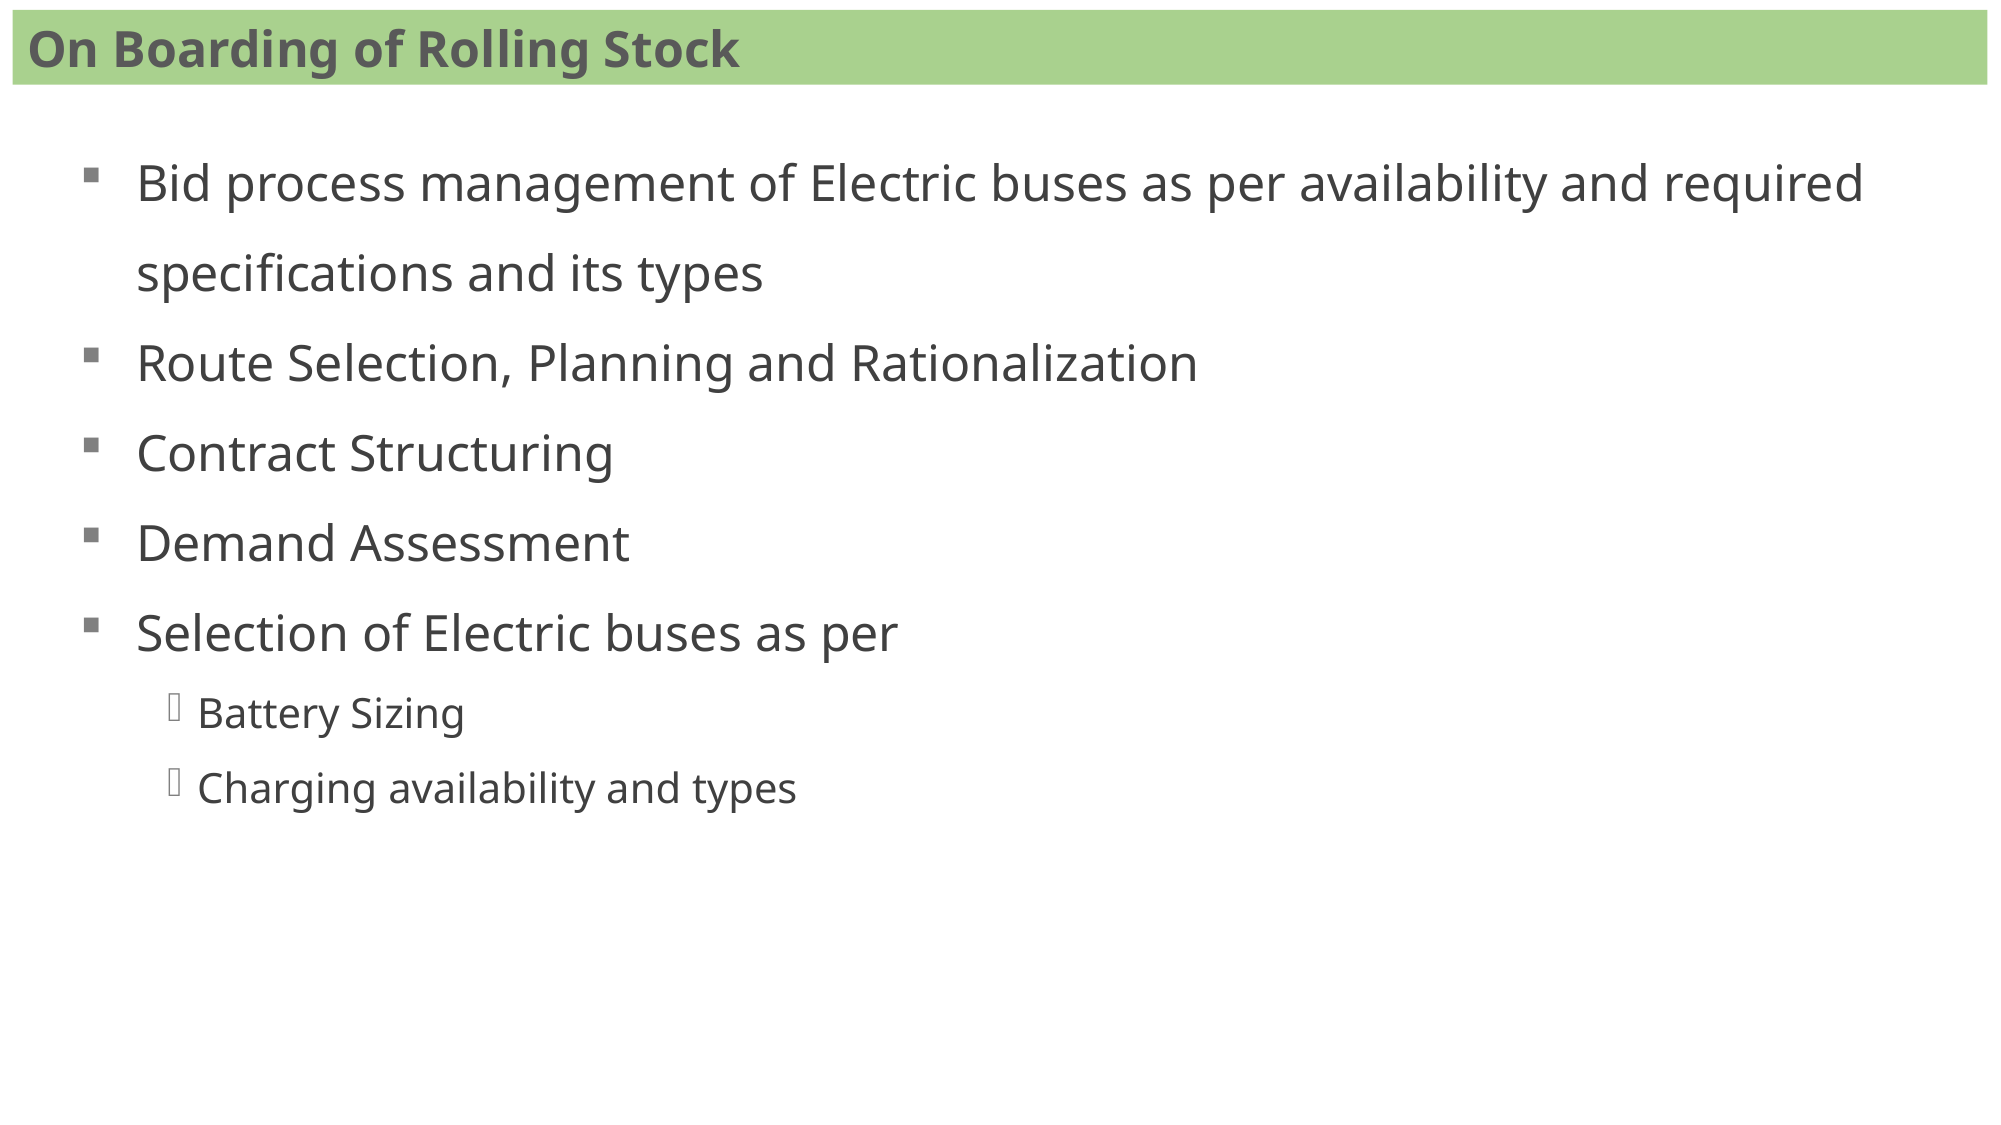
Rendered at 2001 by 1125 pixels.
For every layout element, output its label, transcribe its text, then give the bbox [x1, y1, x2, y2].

text_box Bid process management of Electric buses as per availability and required specifications and its types Route Selection, Planning and Rationalization Contract Structuring Demand Assessment Selection of Electric buses as per Battery Sizing Charging availability and types [64, 114, 1910, 820]
text_box On Boarding of Rolling Stock [12, 9, 1988, 85]
